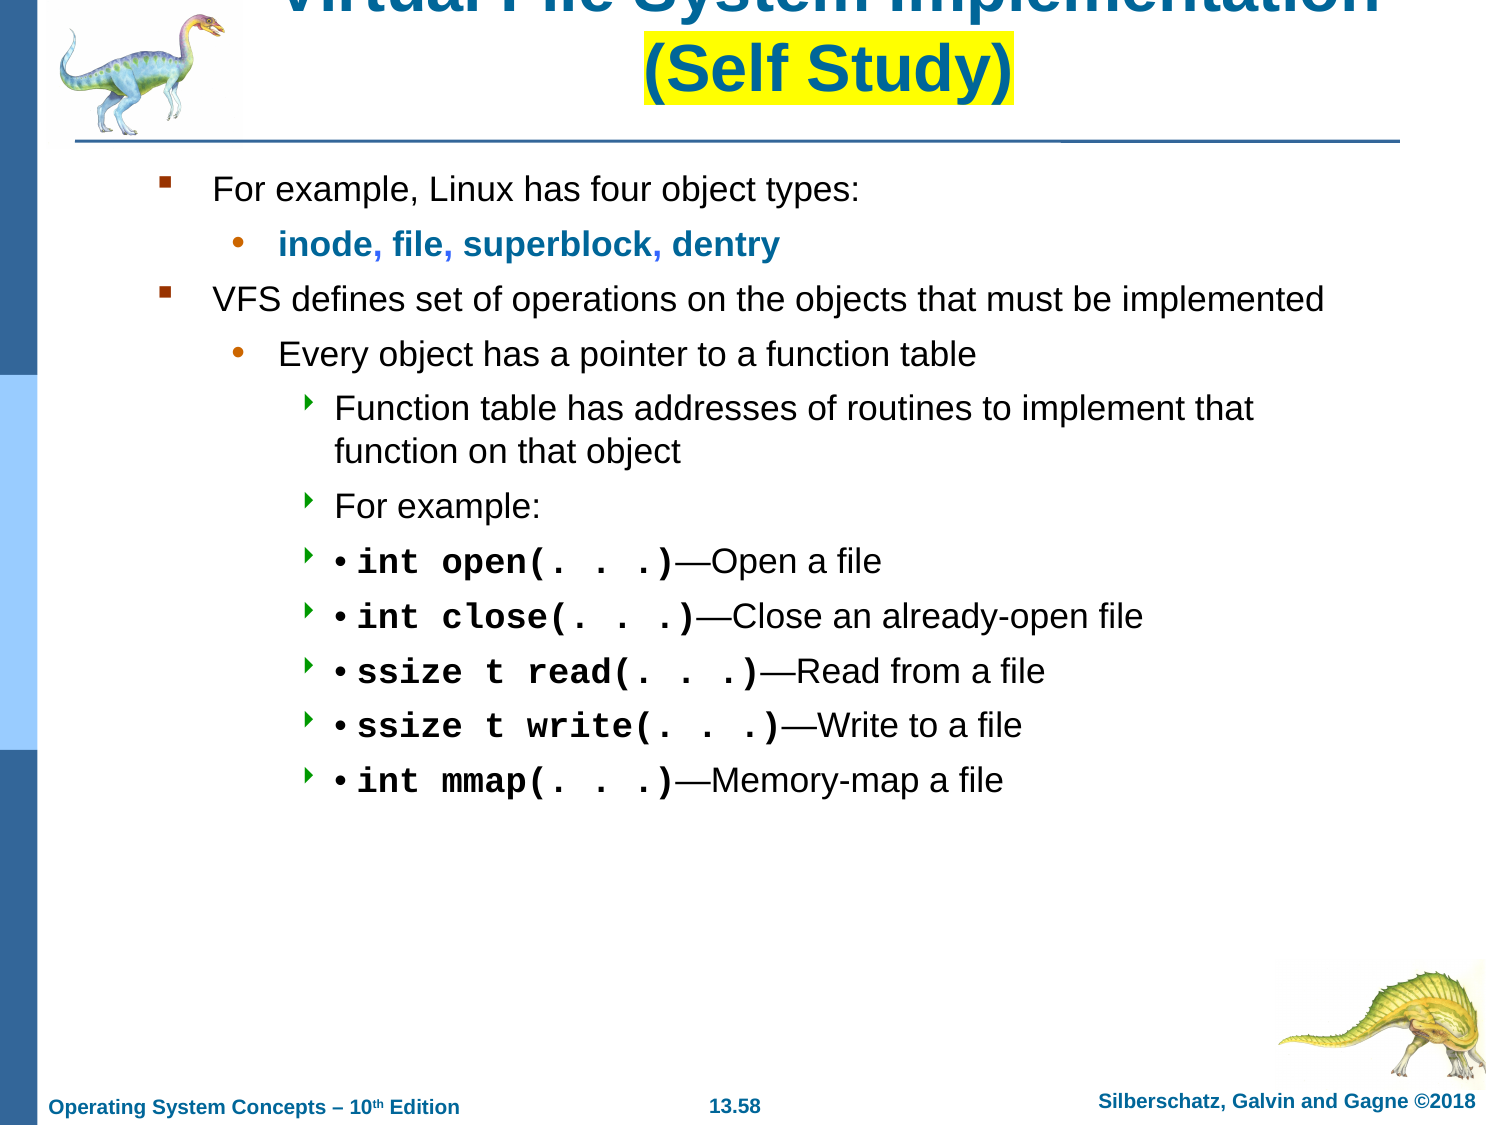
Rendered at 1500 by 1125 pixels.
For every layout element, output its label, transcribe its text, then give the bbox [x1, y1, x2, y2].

picture [1275, 959, 1486, 1090]
title Virtual File System Implementation (Self Study) [193, 17, 1465, 113]
list For example, Linux has four object types: inode, file, superblock, dentry VFS defines set of operations on the objects that must be implemented Every object has a pointer to a function table Function table has addresses of routines to implement that function on that object For example: • int open(. . .)—Open a file • int close(. . .)—Close an already-open file • ssize t read(. . .)—Read from a file • ssize t write(. . .)—Write to a file • int mmap(. . .)—Memory-map a file [141, 158, 1388, 910]
picture [46, 0, 243, 149]
